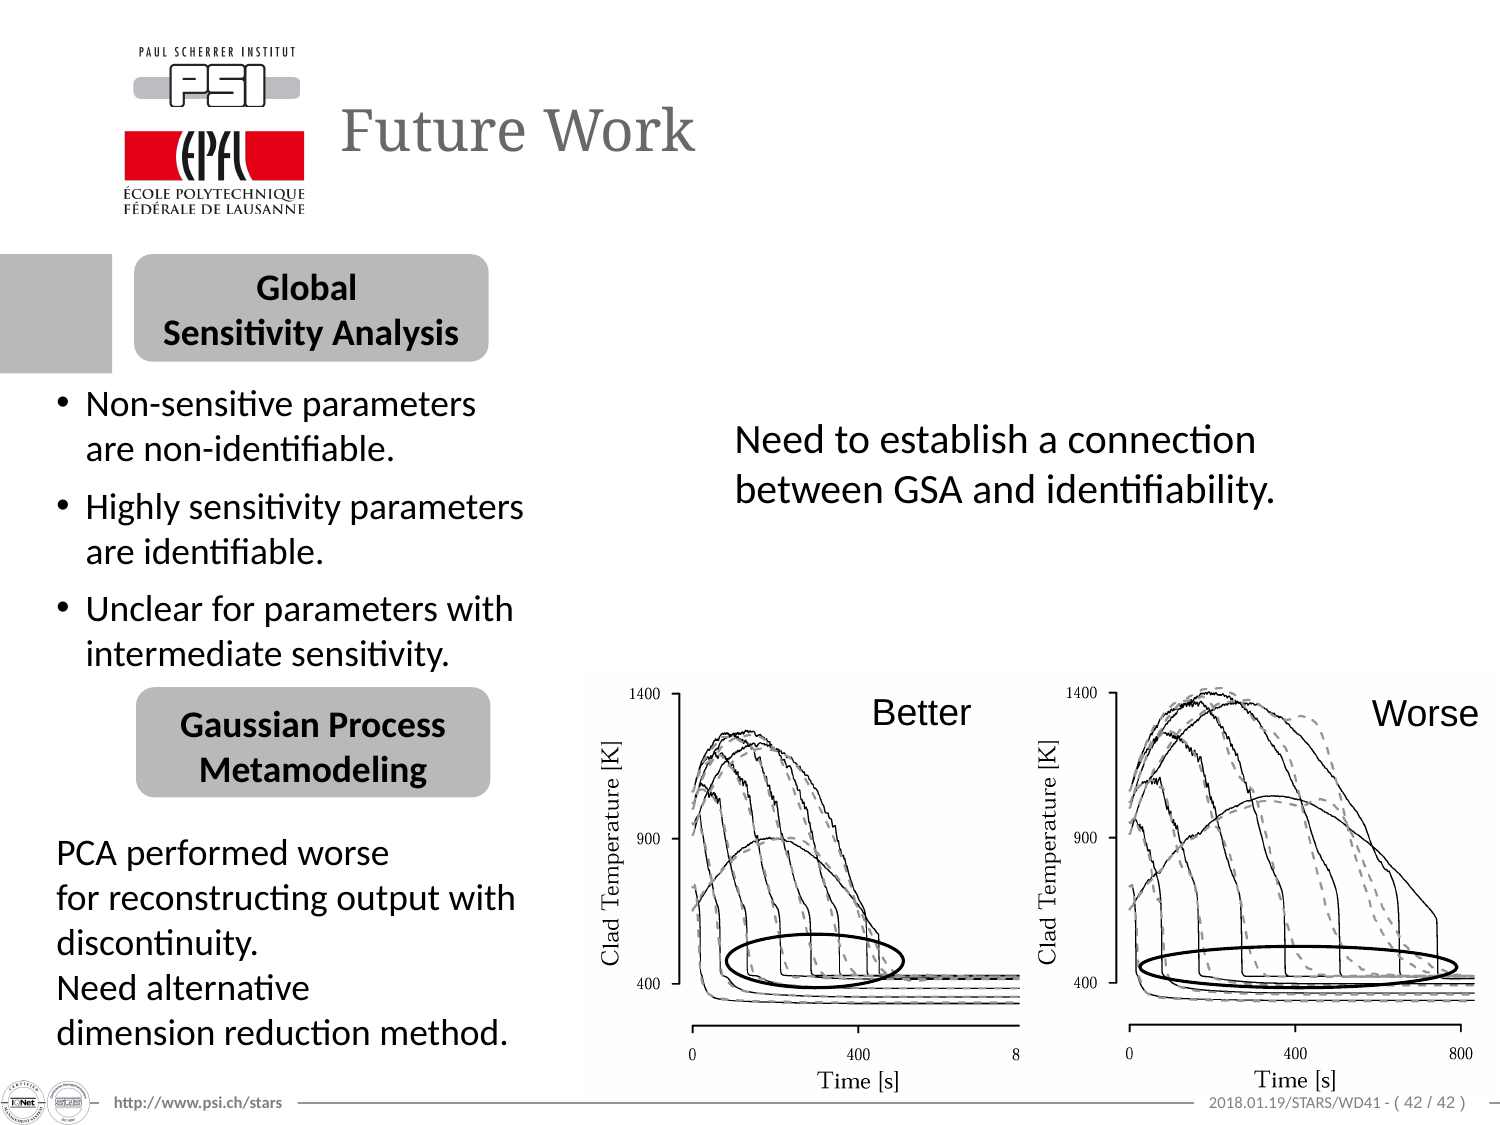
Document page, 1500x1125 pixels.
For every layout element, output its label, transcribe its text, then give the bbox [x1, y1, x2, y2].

text_box Gaussian Process Metamodeling [136, 687, 491, 798]
text_box Non-sensitive parameters are non-identifiable. Highly sensitivity parameters are identifiable. Unclear for parameters with intermediate sensitivity. [41, 384, 621, 669]
picture [581, 674, 1495, 1095]
text_box Need to establish a connection between GSA and identifiability. [719, 255, 1341, 669]
picture [0, 1080, 90, 1125]
text_box Global Sensitivity Analysis [134, 254, 489, 362]
text_box PCA performed worse for reconstructing output with discontinuity. Need alternative dimension reduction method. [41, 798, 576, 1083]
title Future Work [340, 47, 1459, 209]
